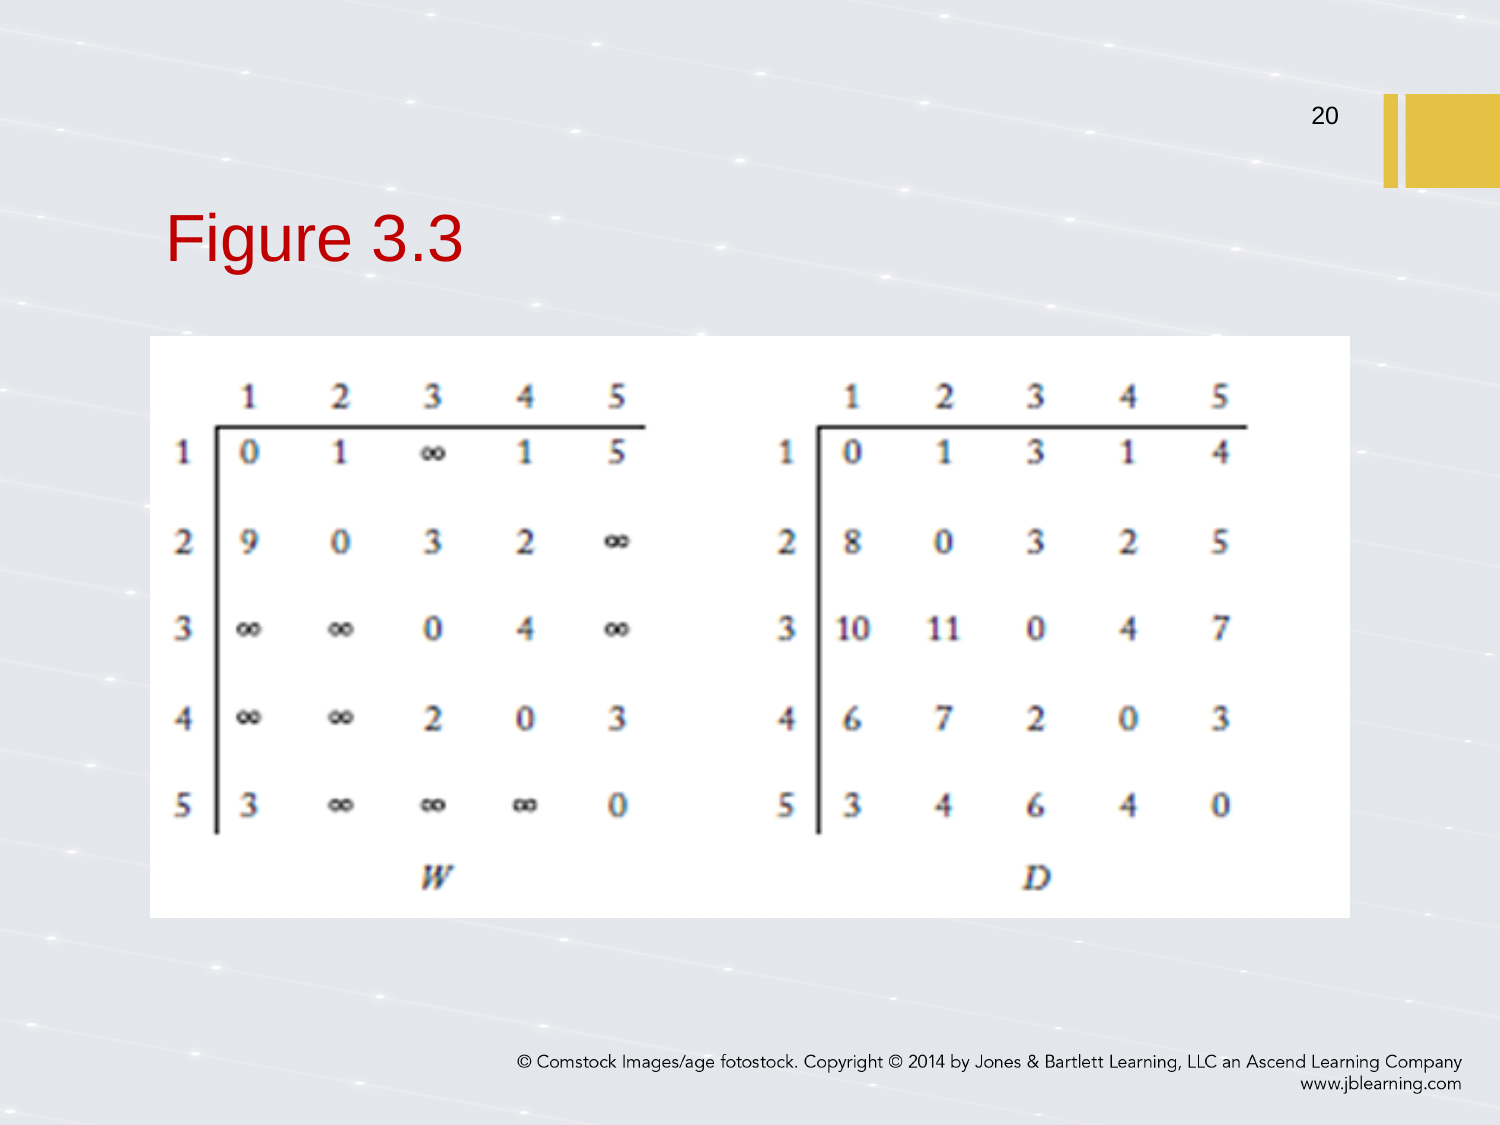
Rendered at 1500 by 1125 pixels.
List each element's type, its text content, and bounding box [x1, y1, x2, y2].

slide_number 20 [1199, 90, 1355, 140]
picture [0, 0, 1500, 1125]
title Figure 3.3 [150, 93, 1350, 283]
